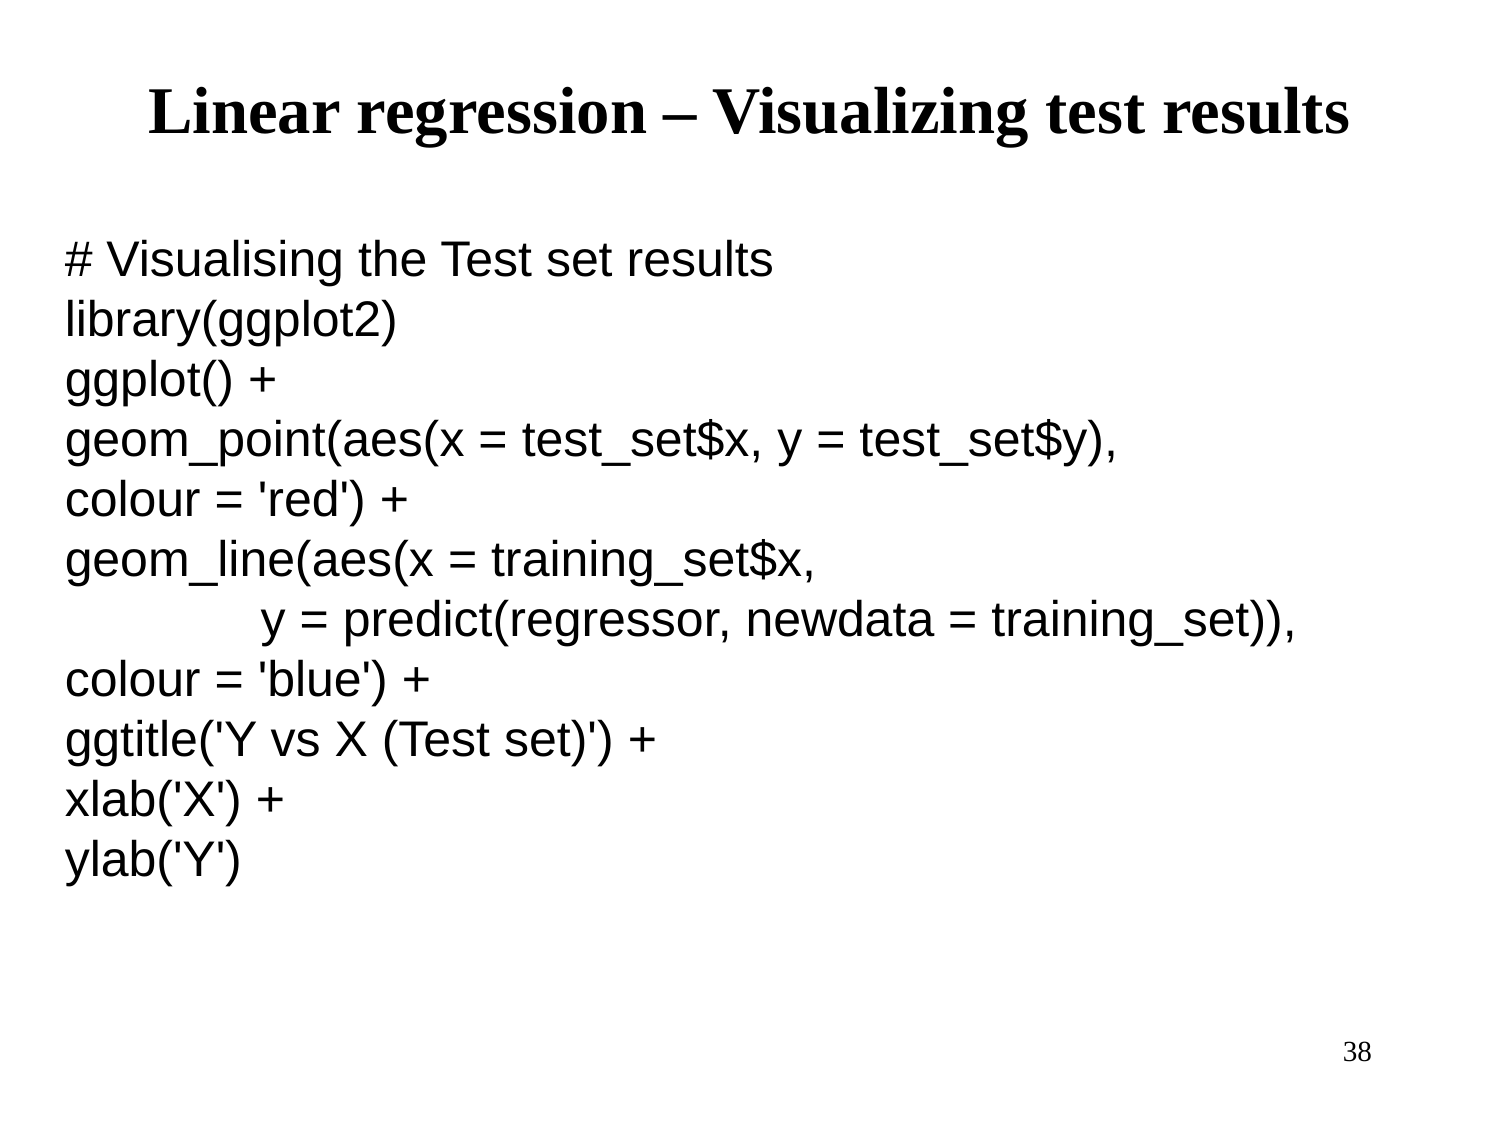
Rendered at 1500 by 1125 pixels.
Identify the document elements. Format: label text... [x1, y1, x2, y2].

text_box # Visualising the Test set results library(ggplot2) ggplot() + geom_point(aes(x = test_set$x, y = test_set$y), colour = 'red') + geom_line(aes(x = training_set$x, y = predict(regressor, newdata = training_set)), colour = 'blue') + ggtitle('Y vs X (Test set)') + xlab('X') + ylab('Y') [49, 219, 1463, 894]
text_box Linear regression – Visualizing test results [133, 59, 1367, 155]
slide_number 38 [1074, 1024, 1388, 1101]
